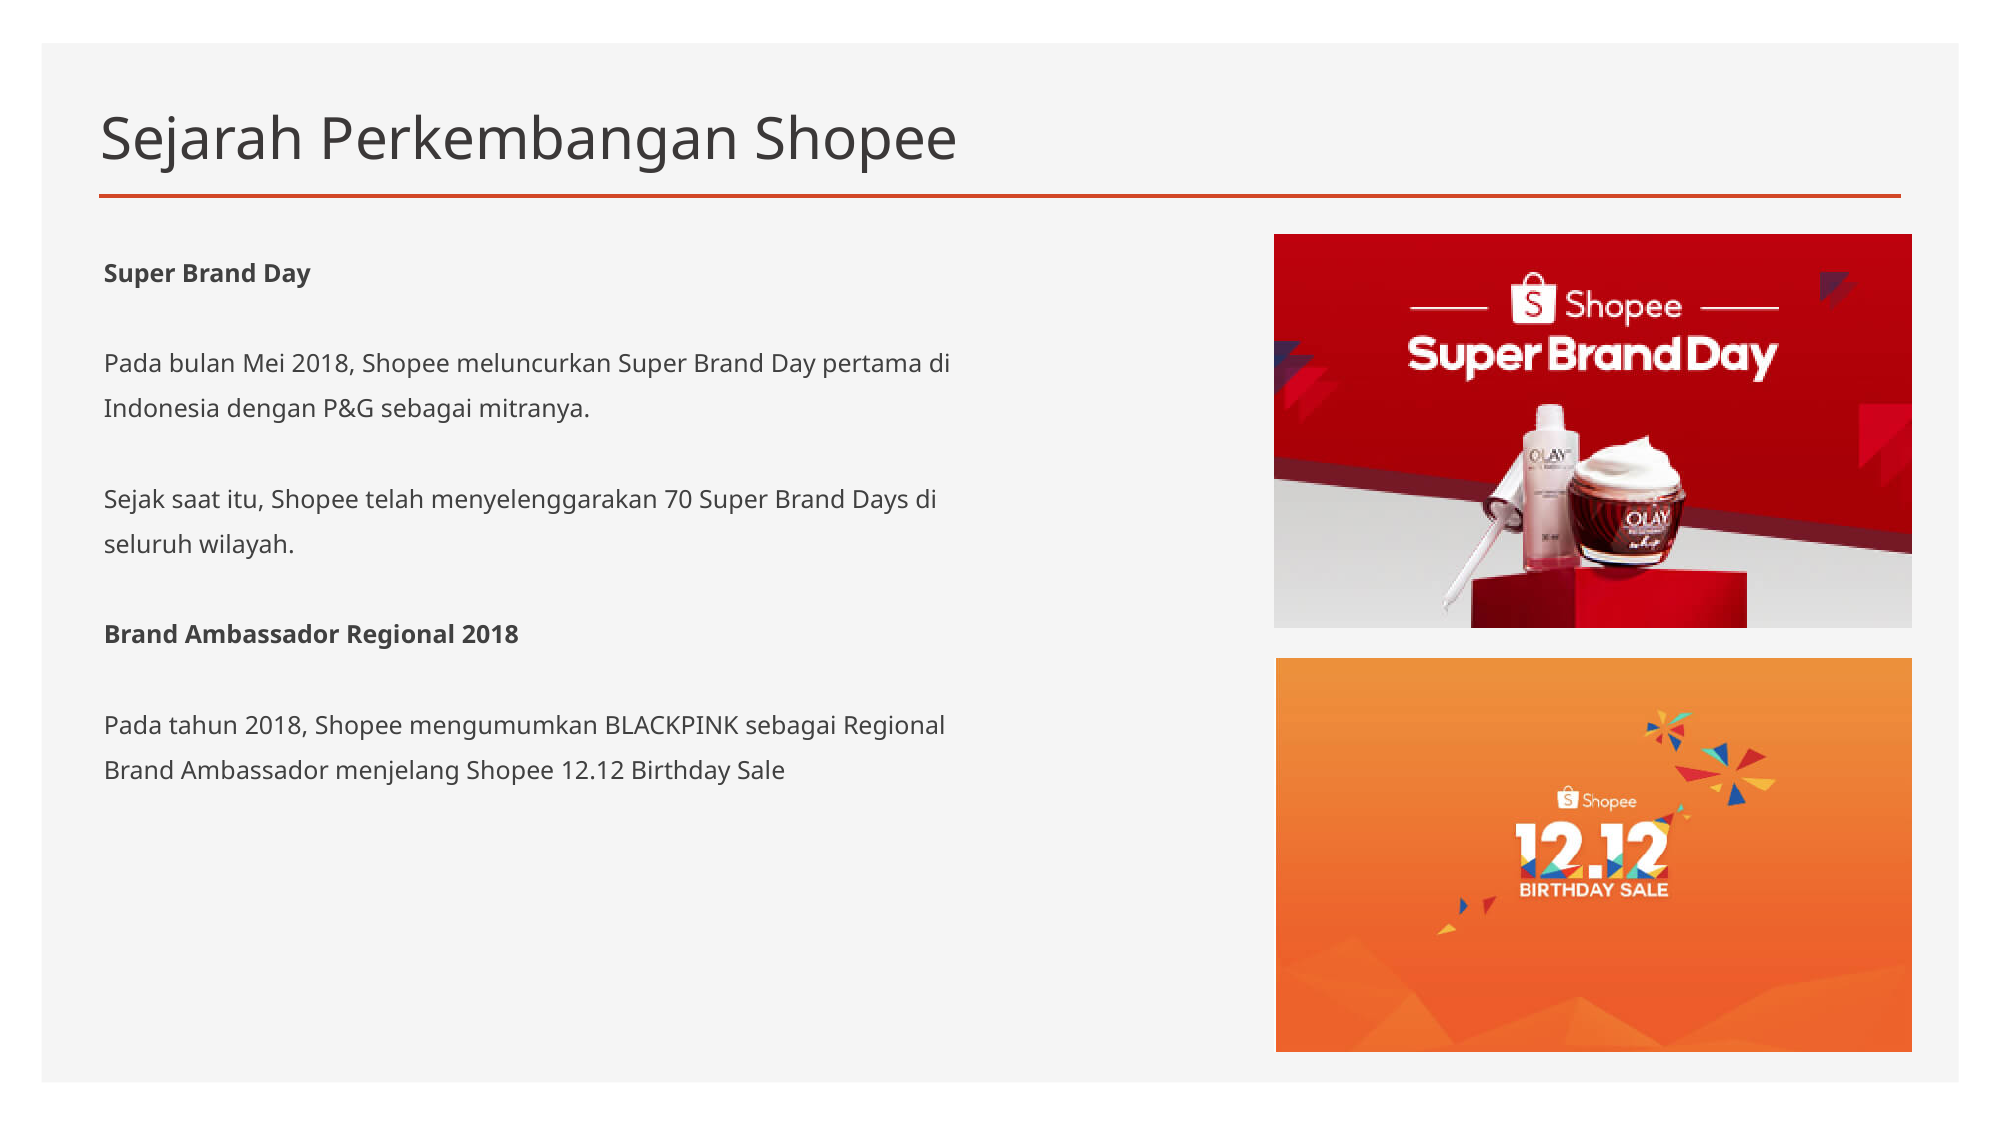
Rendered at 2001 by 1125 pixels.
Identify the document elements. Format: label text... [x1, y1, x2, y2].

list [1274, 234, 1912, 628]
title Sejarah Perkembangan Shopee [85, 73, 1214, 179]
picture [1274, 658, 1912, 1052]
list Super Brand Day Pada bulan Mei 2018, Shopee meluncurkan Super Brand Day pertama di Indonesia dengan P&G sebagai mitranya. Sejak saat itu, Shopee telah menyelenggarakan 70 Super Brand Days di seluruh wilayah. Brand Ambassador Regional 2018 Pada tahun 2018, Shopee mengumumkan BLACKPINK sebagai Regional Brand Ambassador menjelang Shopee 12.12 Birthday Sale [88, 234, 1000, 1035]
